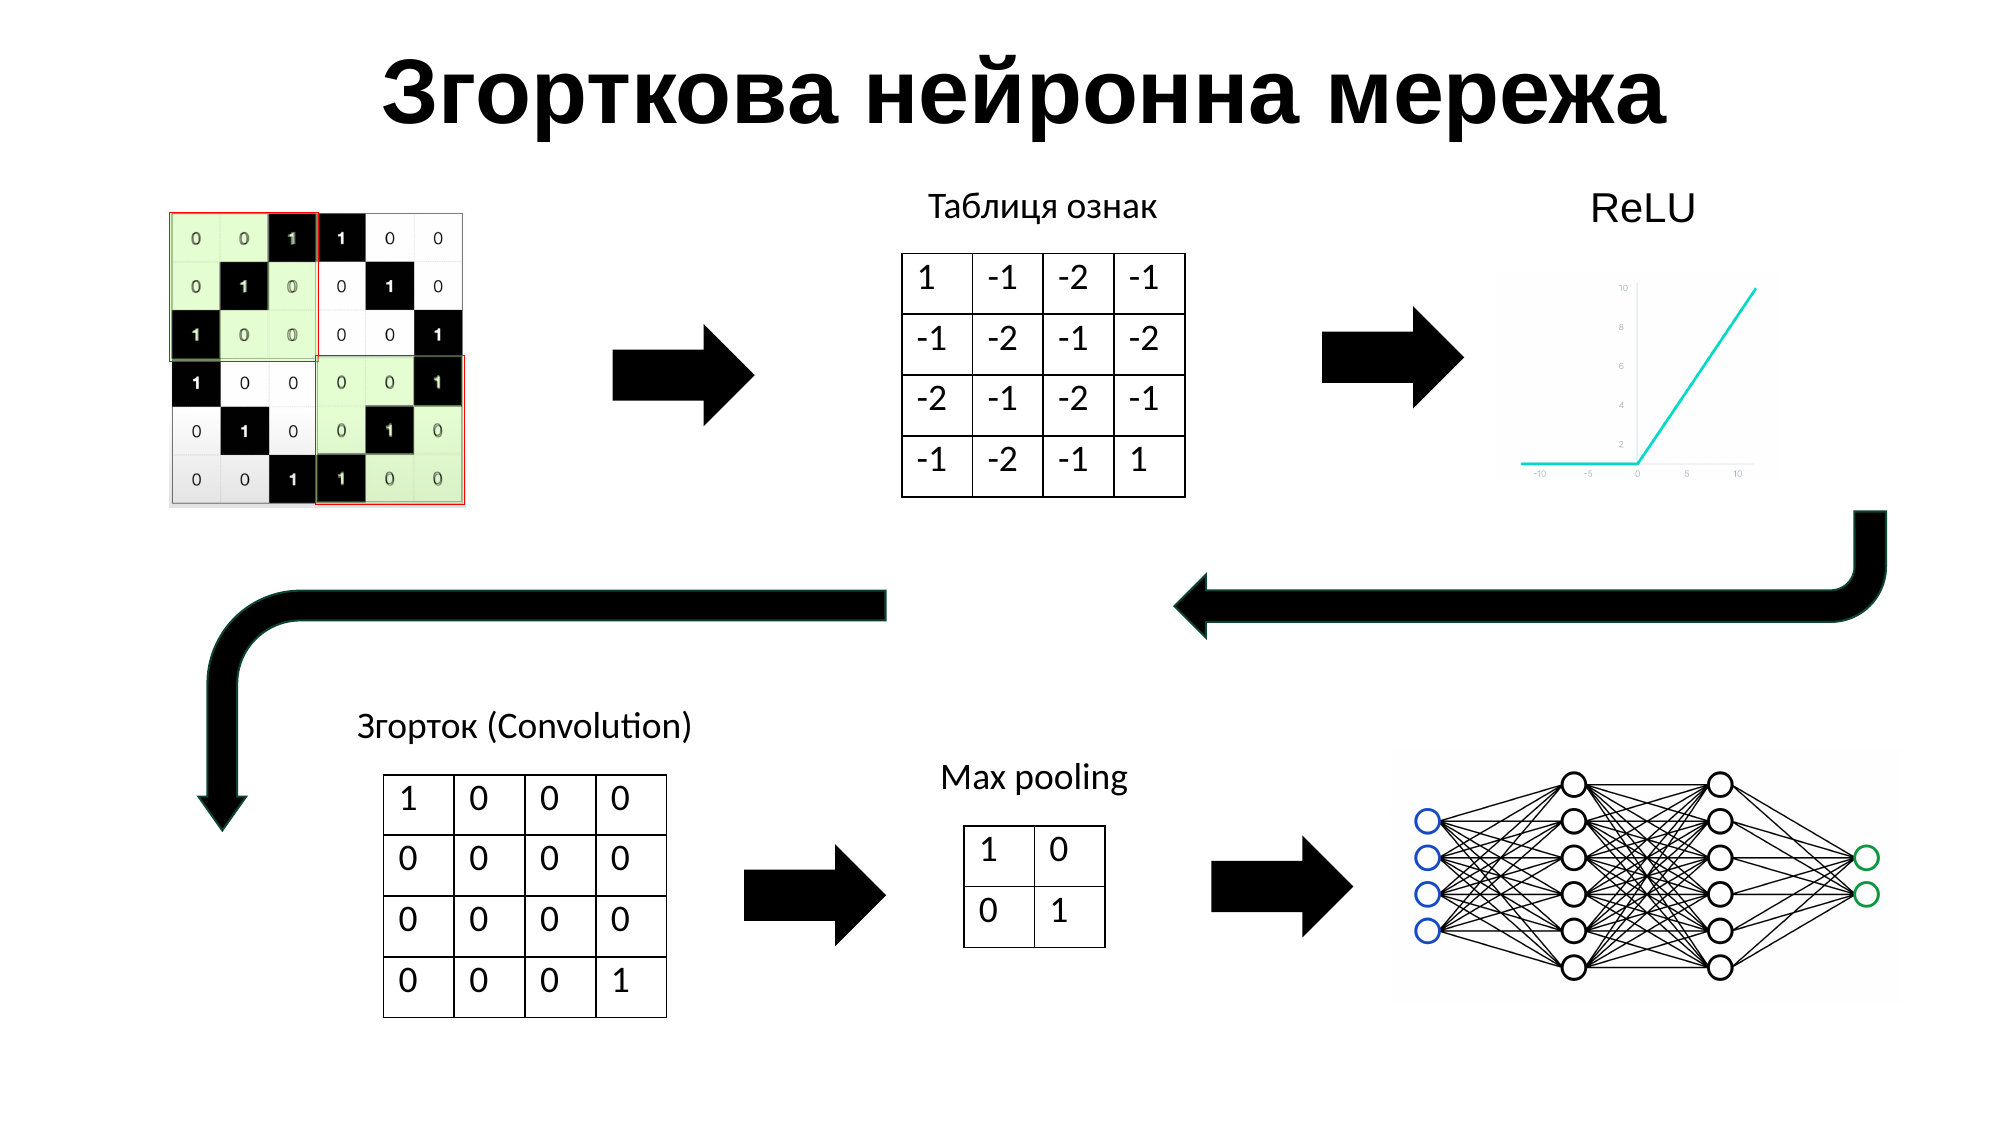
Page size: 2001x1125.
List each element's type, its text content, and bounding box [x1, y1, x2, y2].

table_cell 0 [455, 958, 524, 1017]
table_cell -1 [973, 376, 1042, 435]
text_box [743, 841, 888, 949]
table_cell 0 [526, 897, 595, 956]
text_box Max pooling [925, 744, 1144, 805]
table_cell 0 [965, 887, 1034, 947]
table_cell -2 [973, 437, 1042, 496]
table_cell 1 [597, 958, 666, 1017]
text_box Згорток (Convolution) [342, 693, 708, 754]
table_header 1 [965, 827, 1034, 886]
table_header 1 [903, 254, 972, 313]
table_cell -1 [903, 437, 972, 496]
text_box Таблиця ознак [913, 173, 1173, 234]
text_box Згорткова нейронна мережа [329, 24, 1721, 149]
table_cell -2 [1115, 315, 1184, 374]
table_cell 0 [455, 836, 524, 895]
table_cell 0 [597, 897, 666, 956]
table_header -1 [973, 254, 1042, 313]
table_cell 1 [1035, 887, 1104, 947]
table_cell 0 [526, 836, 595, 895]
table_cell -2 [903, 376, 972, 435]
table_header 0 [455, 776, 524, 834]
table_header 0 [597, 776, 666, 834]
picture [1495, 272, 1779, 479]
picture [169, 210, 466, 508]
text_box [1210, 832, 1355, 941]
picture [1391, 748, 1903, 1004]
table_cell 1 [1115, 437, 1184, 496]
table_header -1 [1115, 254, 1184, 313]
text_box [1321, 303, 1466, 411]
table_cell 0 [384, 836, 453, 895]
table_cell -1 [1044, 315, 1113, 374]
table_header 1 [384, 776, 453, 834]
text_box ReLU [1450, 173, 1837, 239]
table_cell 0 [526, 958, 595, 1017]
text_box [196, 589, 887, 833]
table_header -2 [1044, 254, 1113, 313]
table_cell -1 [1115, 376, 1184, 435]
table_cell -2 [1044, 376, 1113, 435]
table_header 0 [1035, 827, 1104, 886]
table_header 0 [526, 776, 595, 834]
text_box [1172, 510, 1888, 641]
table_cell 0 [384, 958, 453, 1017]
table_cell -2 [973, 315, 1042, 374]
table_cell -1 [1044, 437, 1113, 496]
table_cell -1 [903, 315, 972, 374]
table_cell 0 [455, 897, 524, 956]
table_cell 0 [384, 897, 453, 956]
text_box [611, 321, 757, 429]
table_cell 0 [597, 836, 666, 895]
